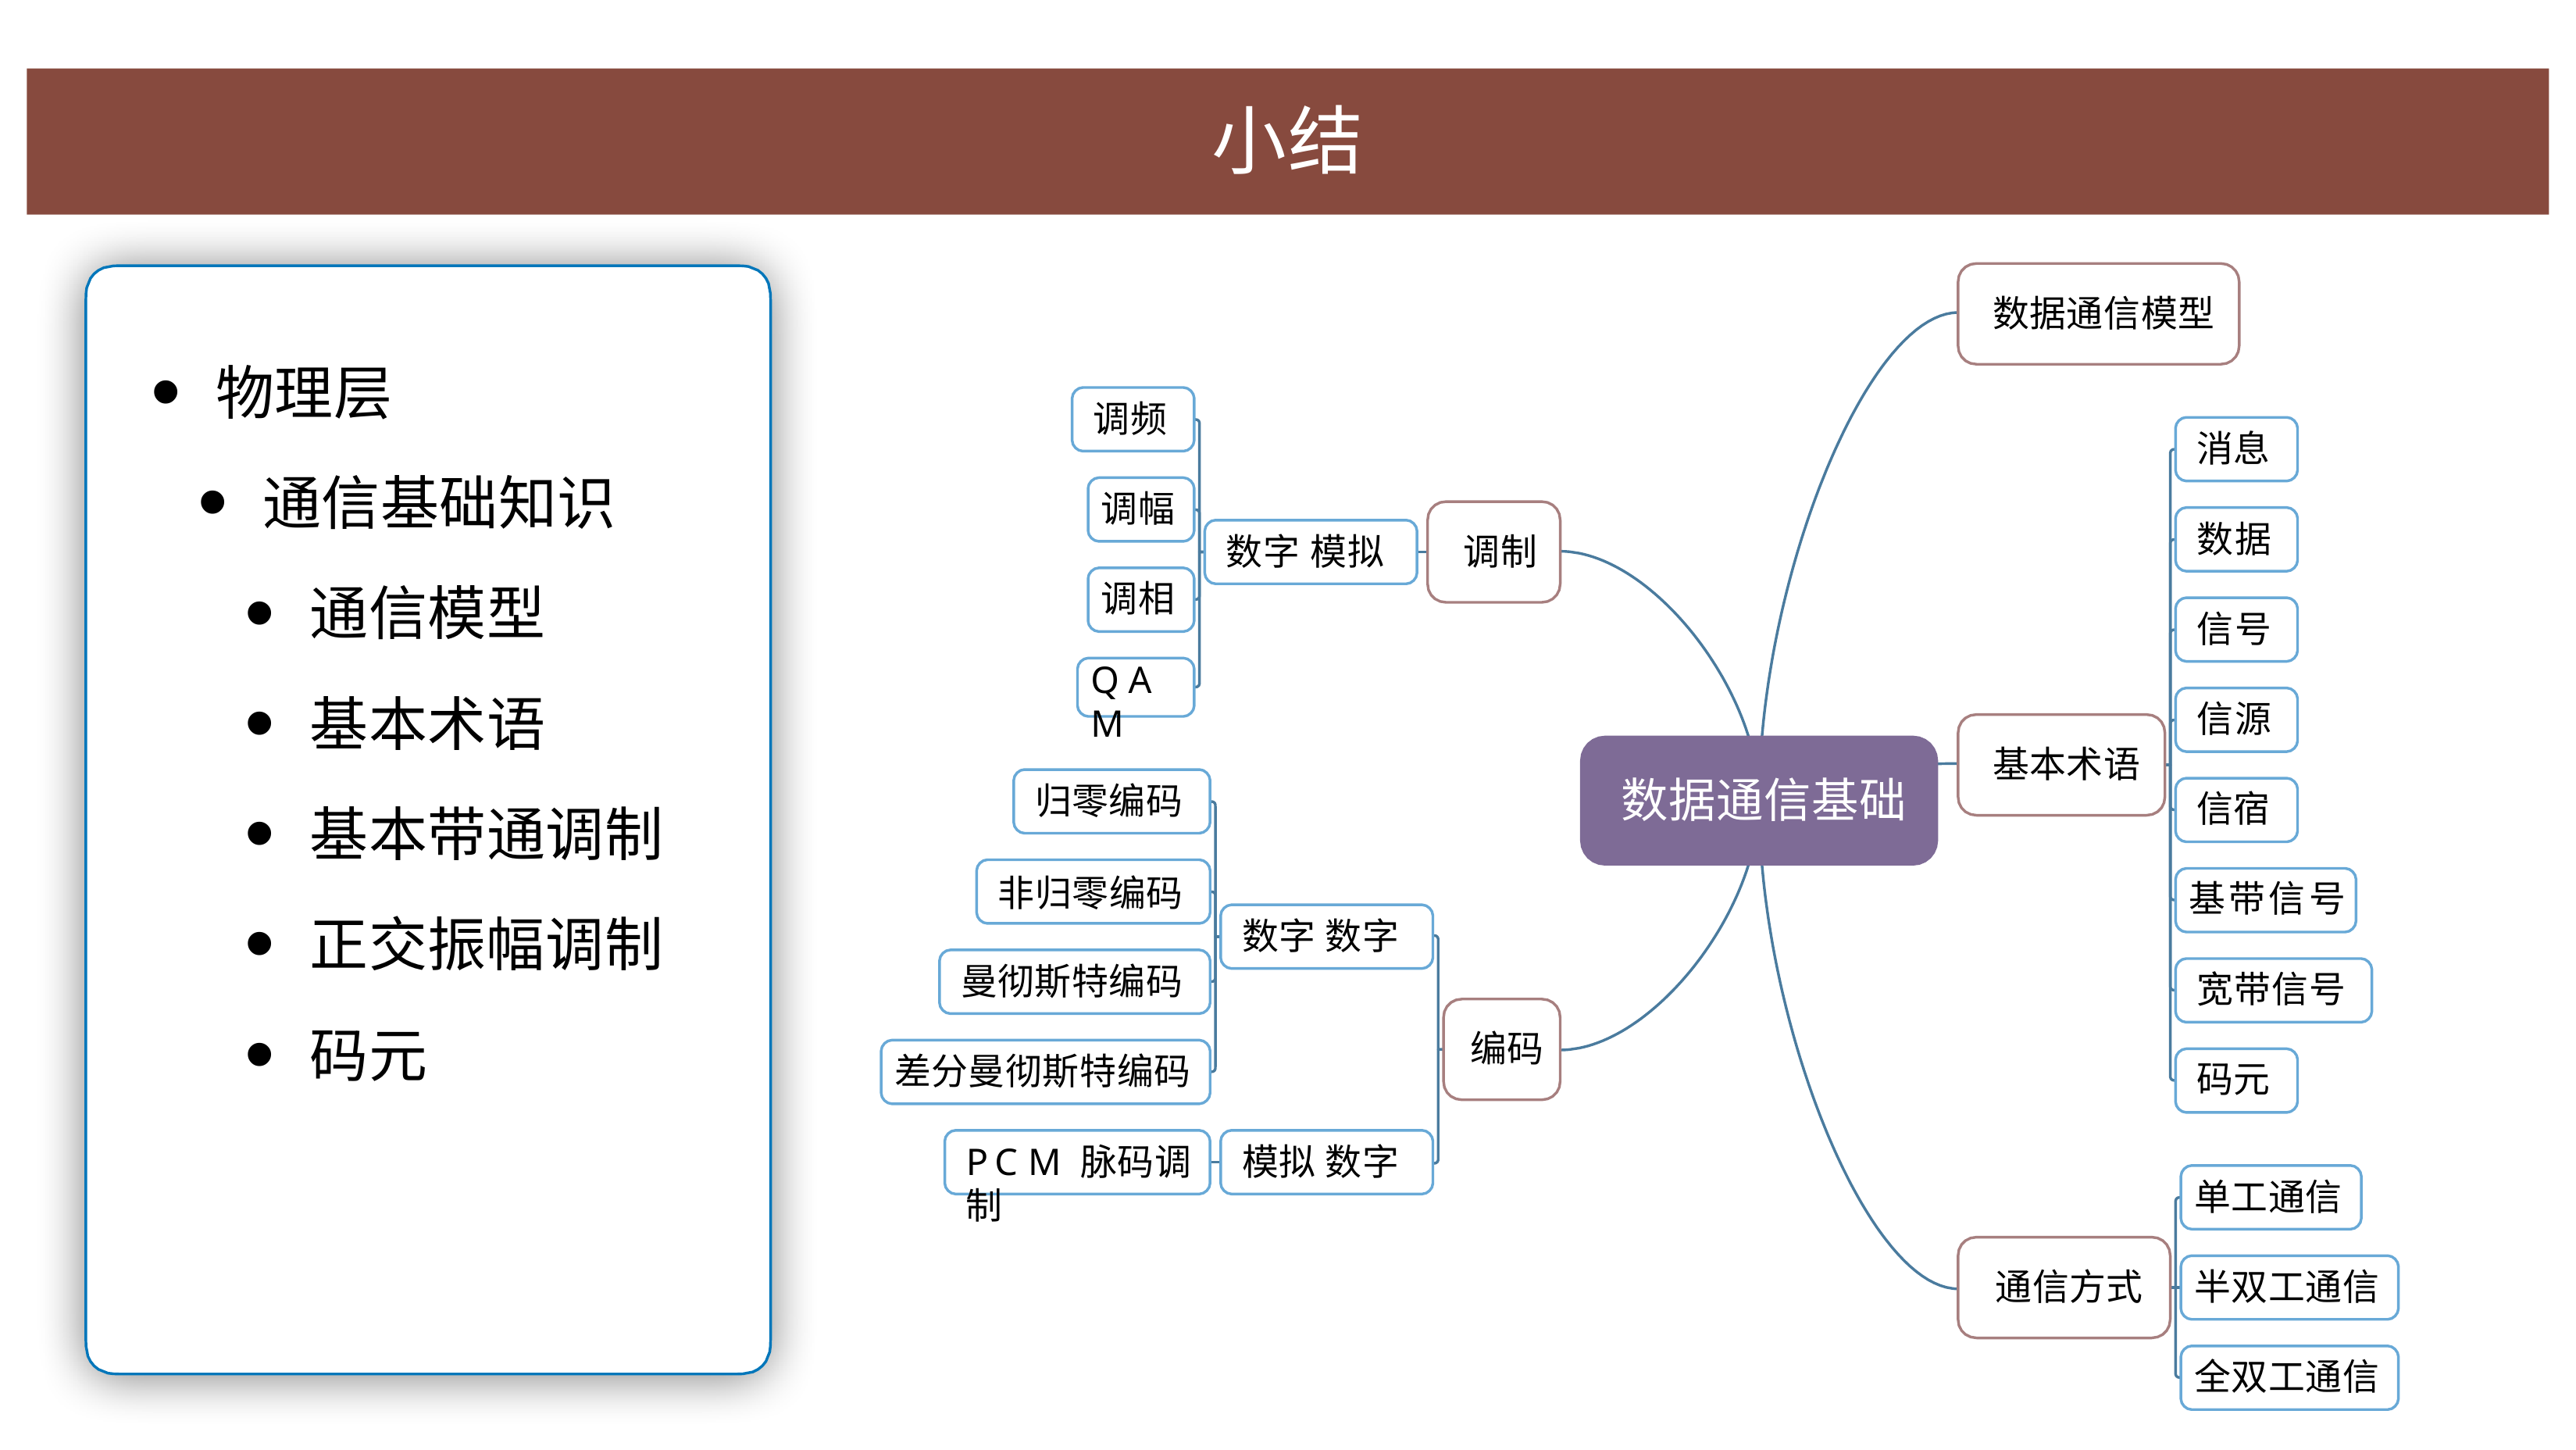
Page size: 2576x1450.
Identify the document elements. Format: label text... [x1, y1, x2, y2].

text_box [1177, 658, 1194, 717]
text_box QAM [1089, 654, 1177, 745]
text_box [1561, 865, 1749, 1051]
text_box [2175, 958, 2187, 1023]
text_box PCM脉码调制 [964, 1136, 1199, 1227]
text_box [1957, 263, 2239, 365]
text_box [1211, 943, 1220, 1073]
text_box 编码 [1468, 1023, 1547, 1070]
text_box [2175, 688, 2187, 752]
text_box 数字 模拟 调制 [1224, 526, 1539, 573]
text_box 消息 数据 信号 信源 信宿 基带信号 宽带信号 码元 [2187, 423, 2347, 1100]
text_box [2175, 598, 2187, 662]
text_box [2175, 778, 2187, 842]
text_box [1194, 509, 1199, 529]
text_box [2171, 884, 2175, 991]
text_box 归零编码 非归零编码 [996, 776, 1186, 914]
text_box 调频 调幅 调相 [1091, 393, 1178, 620]
text_box [1194, 578, 1199, 600]
text_box [27, 68, 2549, 215]
text_box [2175, 507, 2187, 572]
text_box [2181, 1165, 2360, 1230]
text_box [1194, 419, 1204, 552]
text_box [881, 1040, 1211, 1104]
text_box 通信方式 [1993, 1262, 2146, 1309]
text_box [1220, 905, 1433, 969]
text_box [1088, 567, 1194, 632]
text_box [1957, 714, 2165, 816]
text_box [1761, 312, 1957, 737]
text_box 数据通信模型 [1990, 288, 2217, 334]
text_box [2171, 1197, 2181, 1287]
text_box [1581, 737, 1937, 865]
text_box [1433, 935, 1443, 1049]
text_box [1204, 520, 1418, 584]
text_box 单工通信 半双工通信 全双工通信 [2192, 1171, 2382, 1398]
text_box 差分曼彻斯特编码 [893, 1046, 1193, 1093]
text_box 模拟 数字 [1240, 1136, 1413, 1183]
text_box 曼彻斯特编码 [958, 955, 1186, 1002]
text_box [2170, 448, 2175, 541]
text_box [1072, 388, 1194, 452]
text_box [1443, 998, 1561, 1100]
text_box [1761, 865, 1957, 1289]
text_box [2175, 1048, 2298, 1112]
text_box [1211, 891, 1220, 936]
text_box [1077, 658, 1089, 717]
text_box [2170, 539, 2175, 632]
text_box [944, 1130, 1211, 1195]
text_box [1433, 1049, 1443, 1164]
text_box [1220, 1130, 1433, 1195]
text_box 数据通信基础 [1619, 767, 1910, 827]
title ⼩结 [1210, 91, 1368, 336]
text_box [2171, 788, 2175, 810]
text_box [2382, 1255, 2399, 1320]
text_box [2347, 869, 2357, 932]
text_box [1937, 763, 1957, 768]
text_box [1178, 477, 1194, 541]
text_box [2181, 1345, 2399, 1410]
text_box [1957, 1237, 2171, 1338]
text_box [2347, 958, 2372, 1023]
text_box [2166, 661, 2170, 742]
text_box [2181, 1255, 2192, 1320]
text_box [1427, 502, 1561, 603]
text_box [2165, 720, 2175, 765]
text_box [1561, 551, 1749, 737]
text_box [34, 217, 822, 1428]
text_box [1088, 480, 1091, 538]
text_box [2165, 629, 2175, 761]
text_box [976, 859, 1211, 923]
text_box [1211, 801, 1220, 930]
text_box [2171, 1287, 2181, 1378]
text_box [1194, 552, 1204, 688]
text_box [2171, 837, 2175, 901]
text_box [2165, 765, 2175, 1081]
text_box [1211, 936, 1220, 982]
text_box 数字 数字 [1240, 911, 1413, 958]
text_box [939, 949, 1211, 1014]
text_box [1015, 770, 1211, 834]
text_box [85, 266, 771, 1374]
list 物理层 通信基础知识 通信模型 基本术语 基本带通调制 正交振幅调制 码元 [149, 345, 666, 1185]
text_box [2175, 417, 2296, 481]
text_box [2175, 868, 2187, 932]
text_box 基本术语 [1990, 739, 2143, 786]
